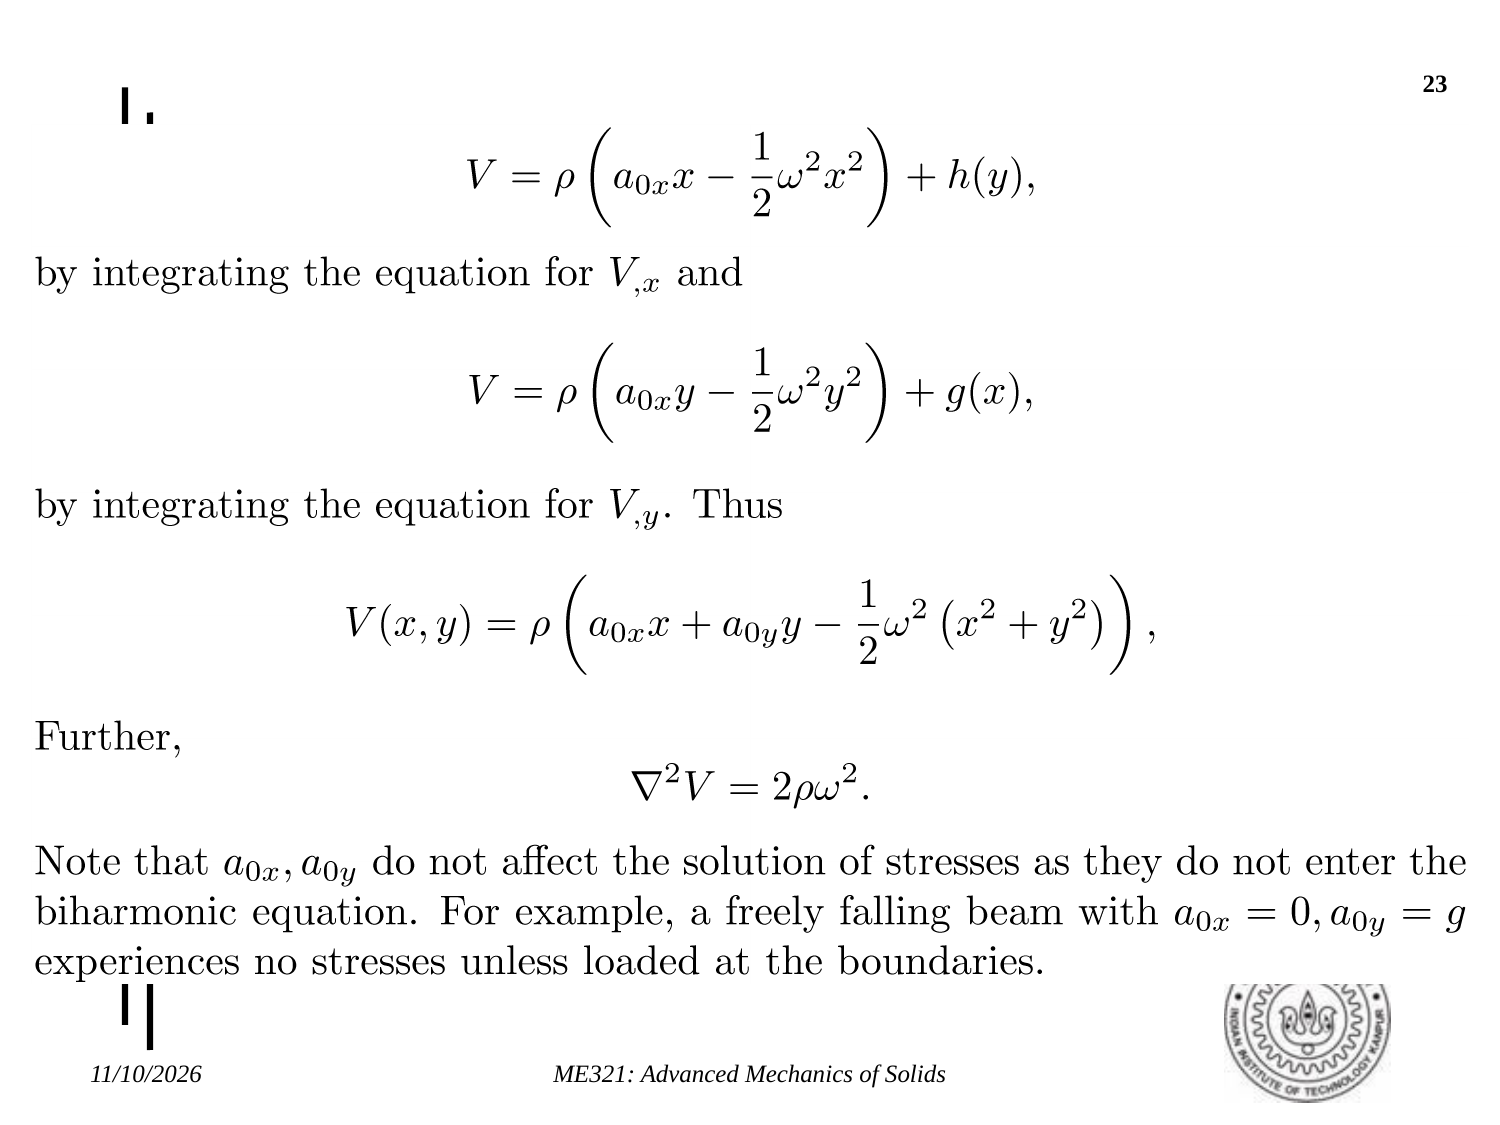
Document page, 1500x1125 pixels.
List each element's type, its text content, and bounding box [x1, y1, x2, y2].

slide_number 23 [1387, 50, 1463, 116]
footer ME321: Advanced Mechanics of Solids [512, 1042, 988, 1103]
picture [30, 124, 1469, 1103]
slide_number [75, 1042, 425, 1103]
